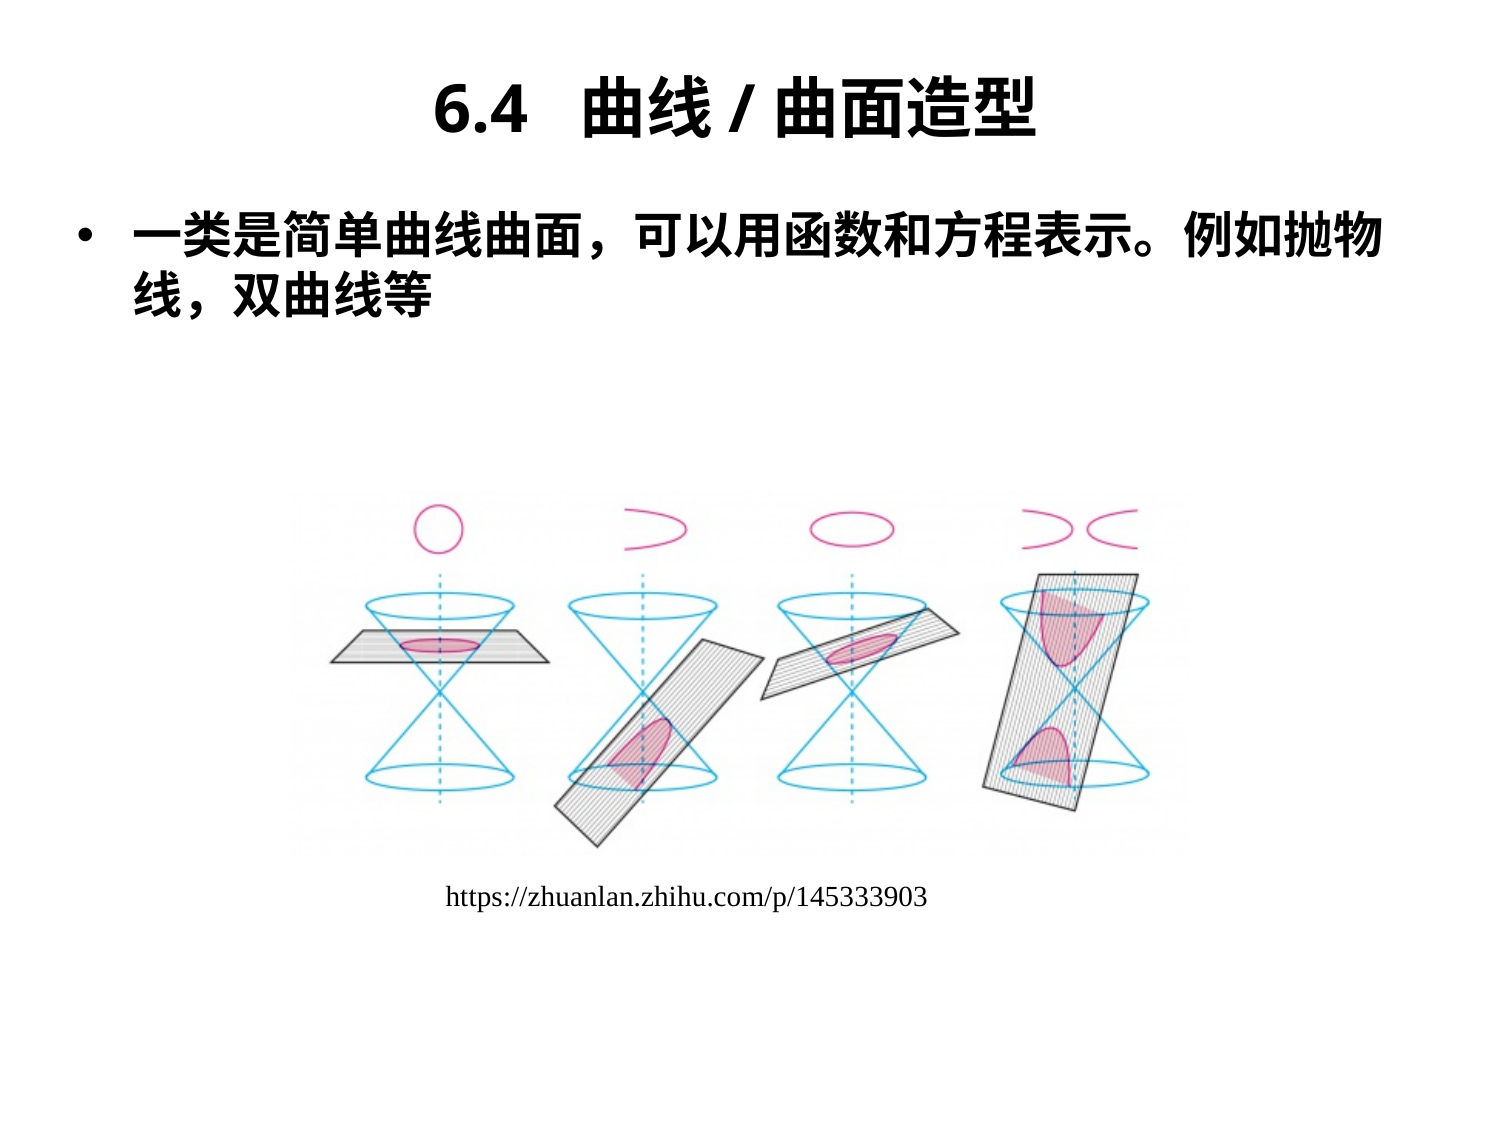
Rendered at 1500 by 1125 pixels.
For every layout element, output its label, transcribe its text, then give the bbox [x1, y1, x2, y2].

list 一类是简单曲线曲面，可以用函数和方程表示。例如抛物线，双曲线等 [61, 196, 1412, 989]
text_box https://zhuanlan.zhihu.com/p/145333903 [430, 869, 1087, 920]
picture [288, 491, 1190, 857]
text_box 6.4 曲线/曲面造型 [194, 58, 1279, 154]
